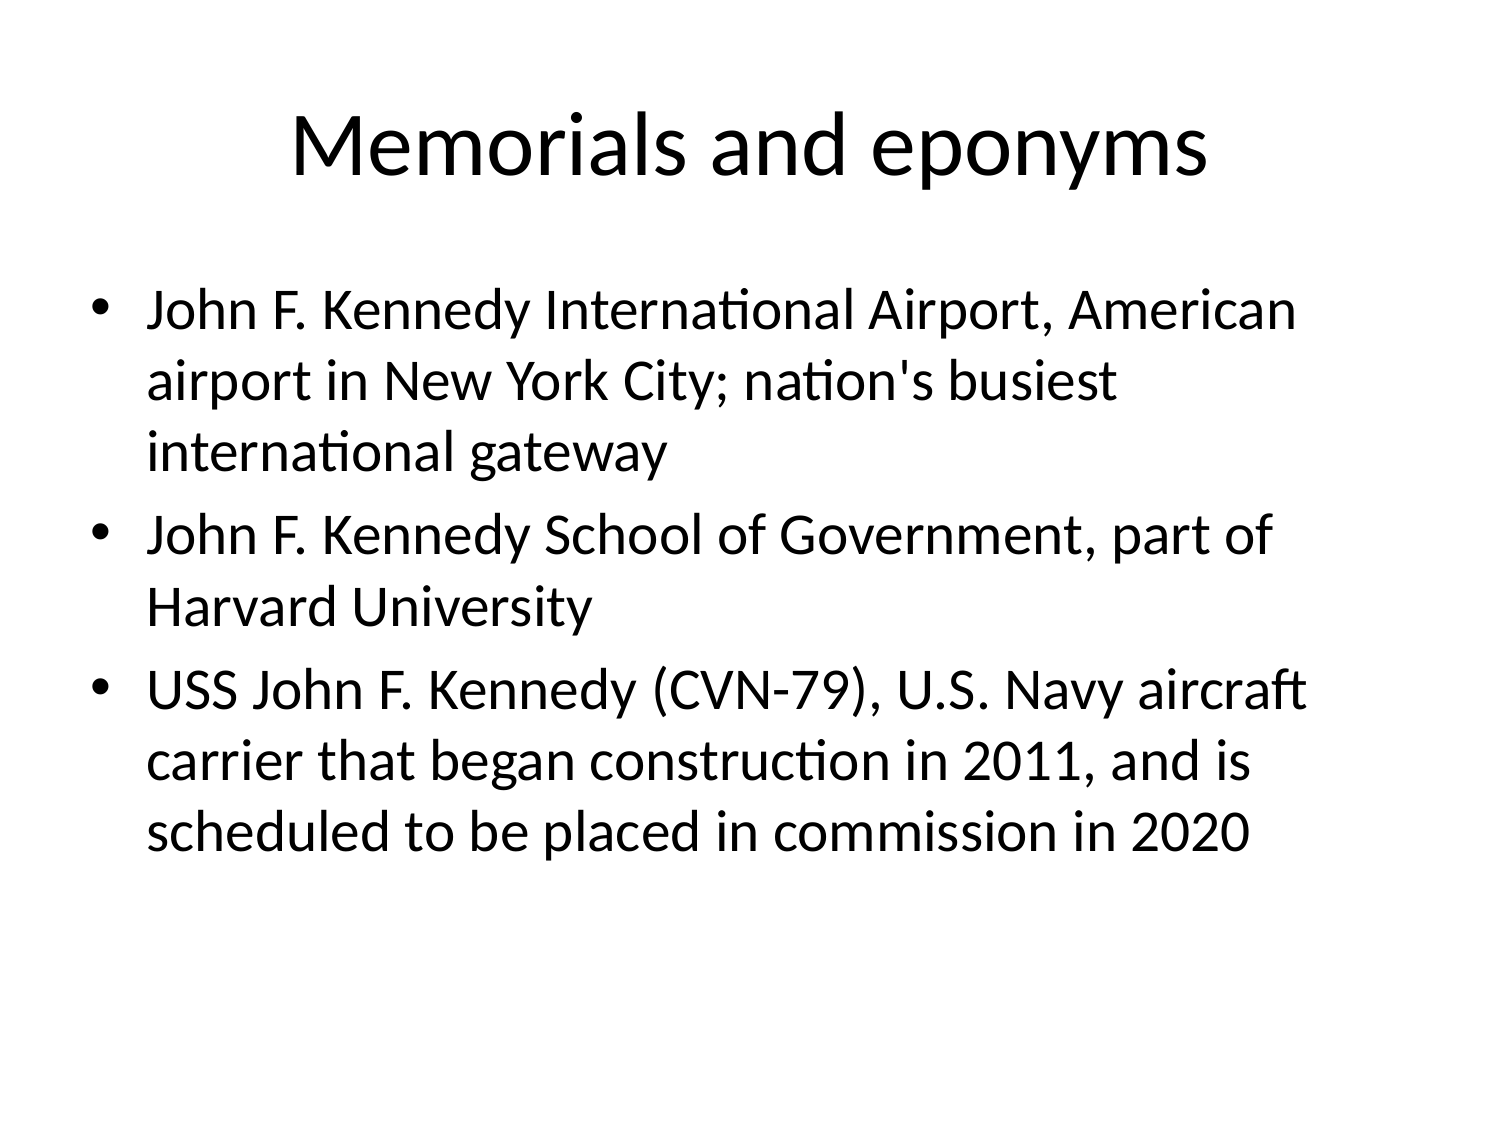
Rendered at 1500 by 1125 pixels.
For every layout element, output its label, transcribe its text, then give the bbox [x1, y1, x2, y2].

title Memorials and eponyms [75, 45, 1425, 233]
list John F. Kennedy International Airport, American airport in New York City; nation's busiest international gateway John F. Kennedy School of Government, part of Harvard University USS John F. Kennedy (CVN-79), U.S. Navy aircraft carrier that began construction in 2011, and is scheduled to be placed in commission in 2020 [75, 262, 1425, 1005]
